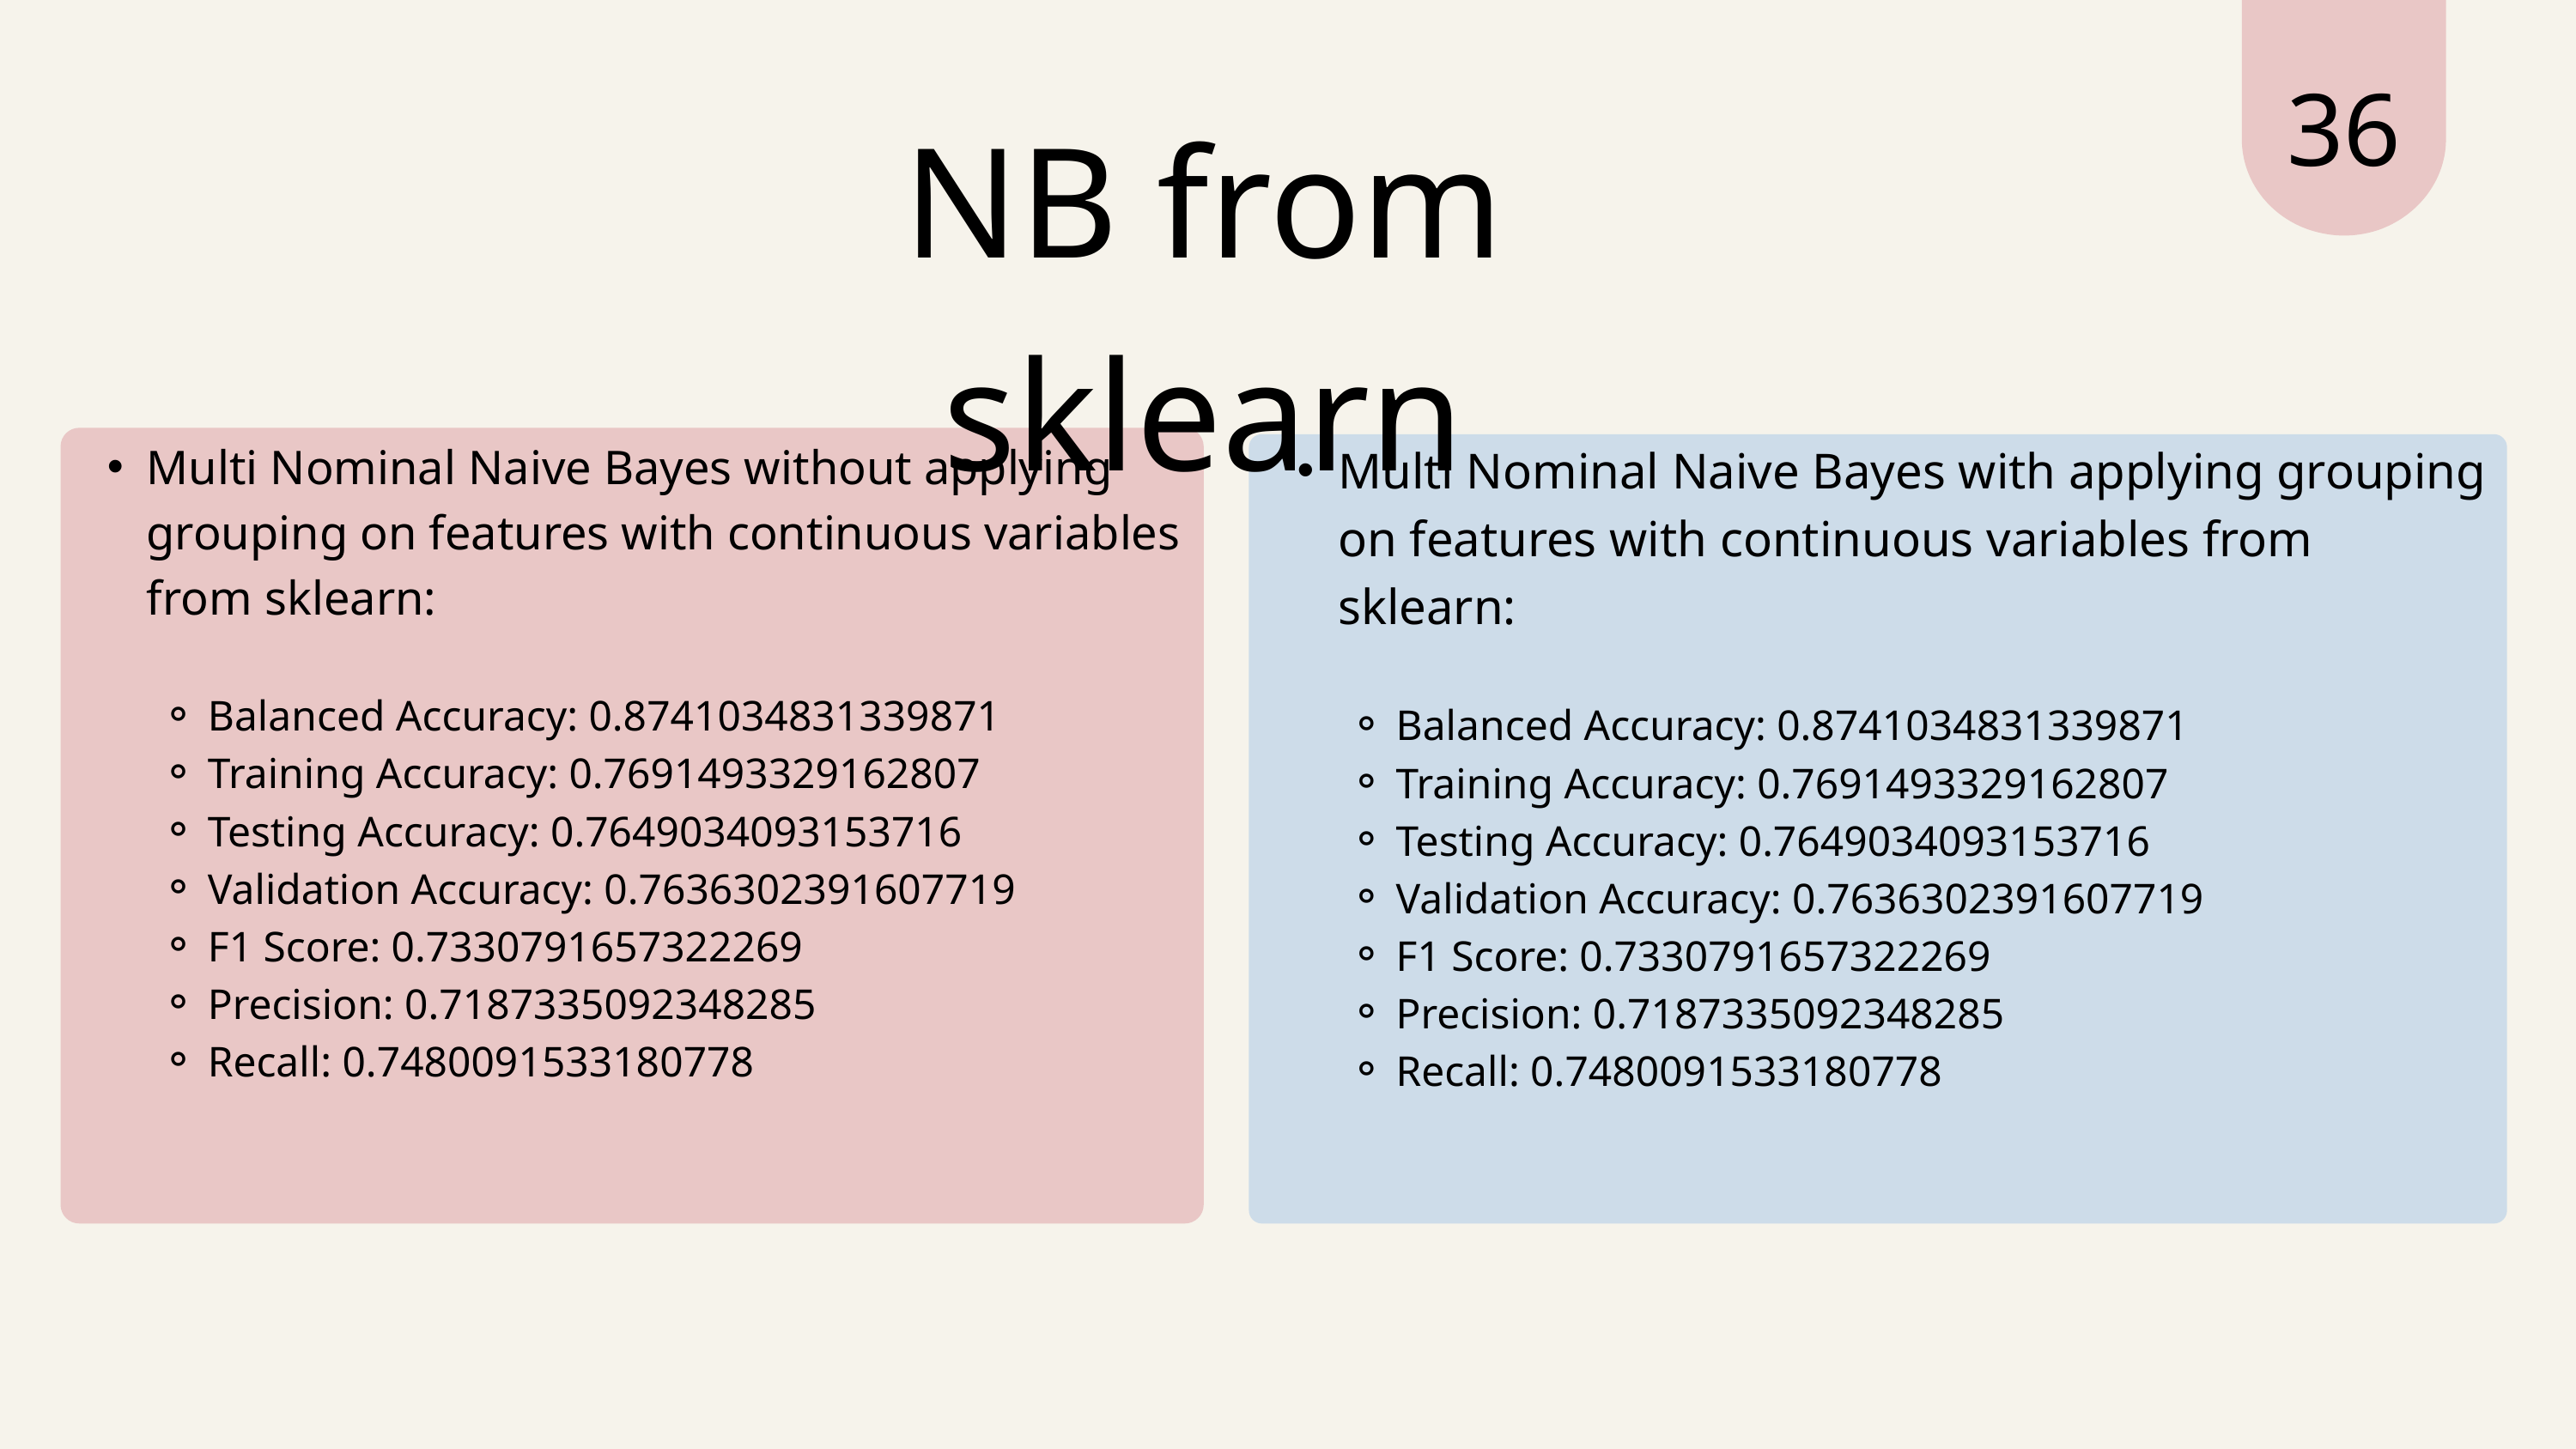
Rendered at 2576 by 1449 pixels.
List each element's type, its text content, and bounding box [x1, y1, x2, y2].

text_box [2233, 0, 2455, 236]
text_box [1249, 433, 2507, 1224]
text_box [60, 427, 1204, 1224]
text_box NB from sklearn [678, 75, 1729, 501]
